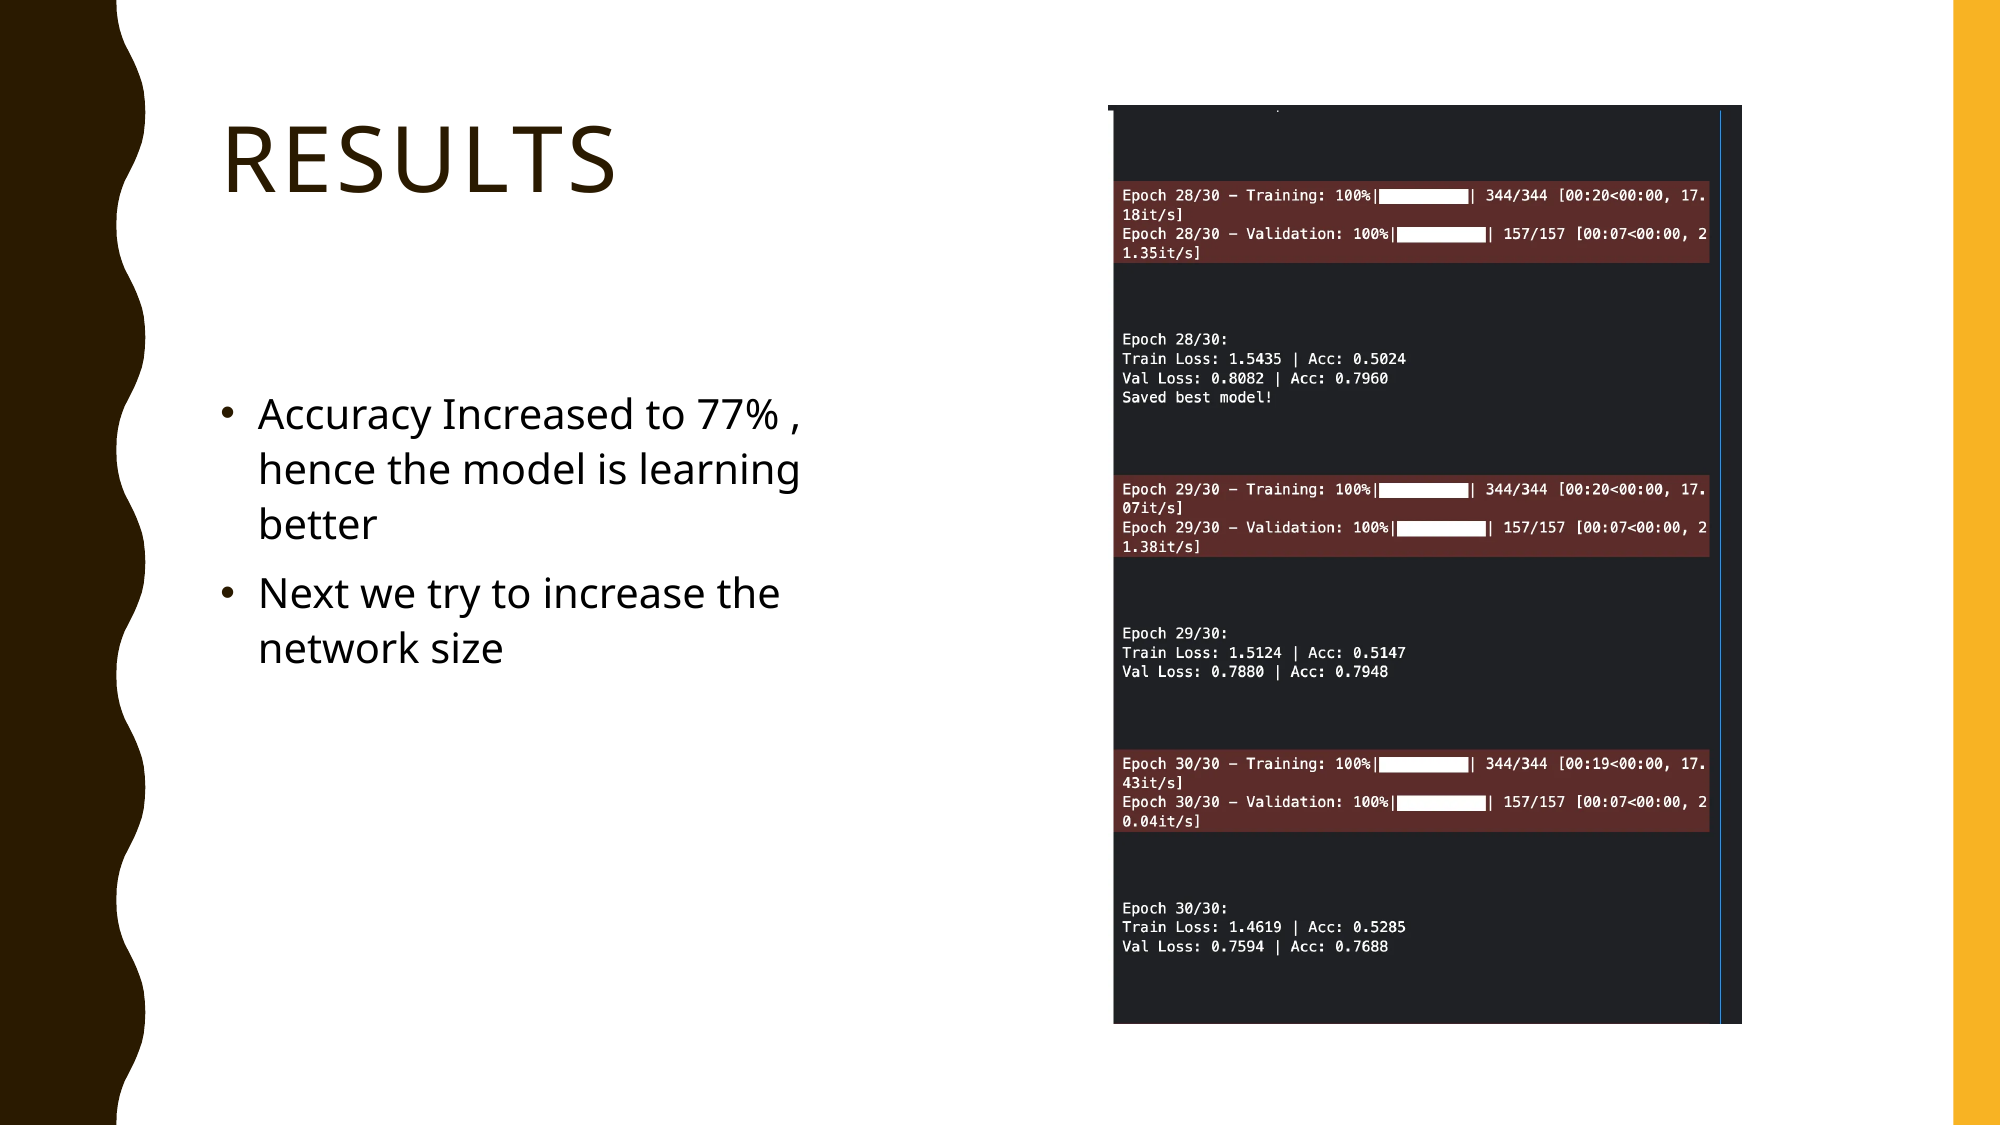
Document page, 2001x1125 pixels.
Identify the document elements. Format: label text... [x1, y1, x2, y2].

picture [1108, 105, 1742, 1024]
list Accuracy Increased to 77% , hence the model is learning better Next we try to increase the network size [205, 375, 922, 965]
title Results [205, 105, 921, 323]
